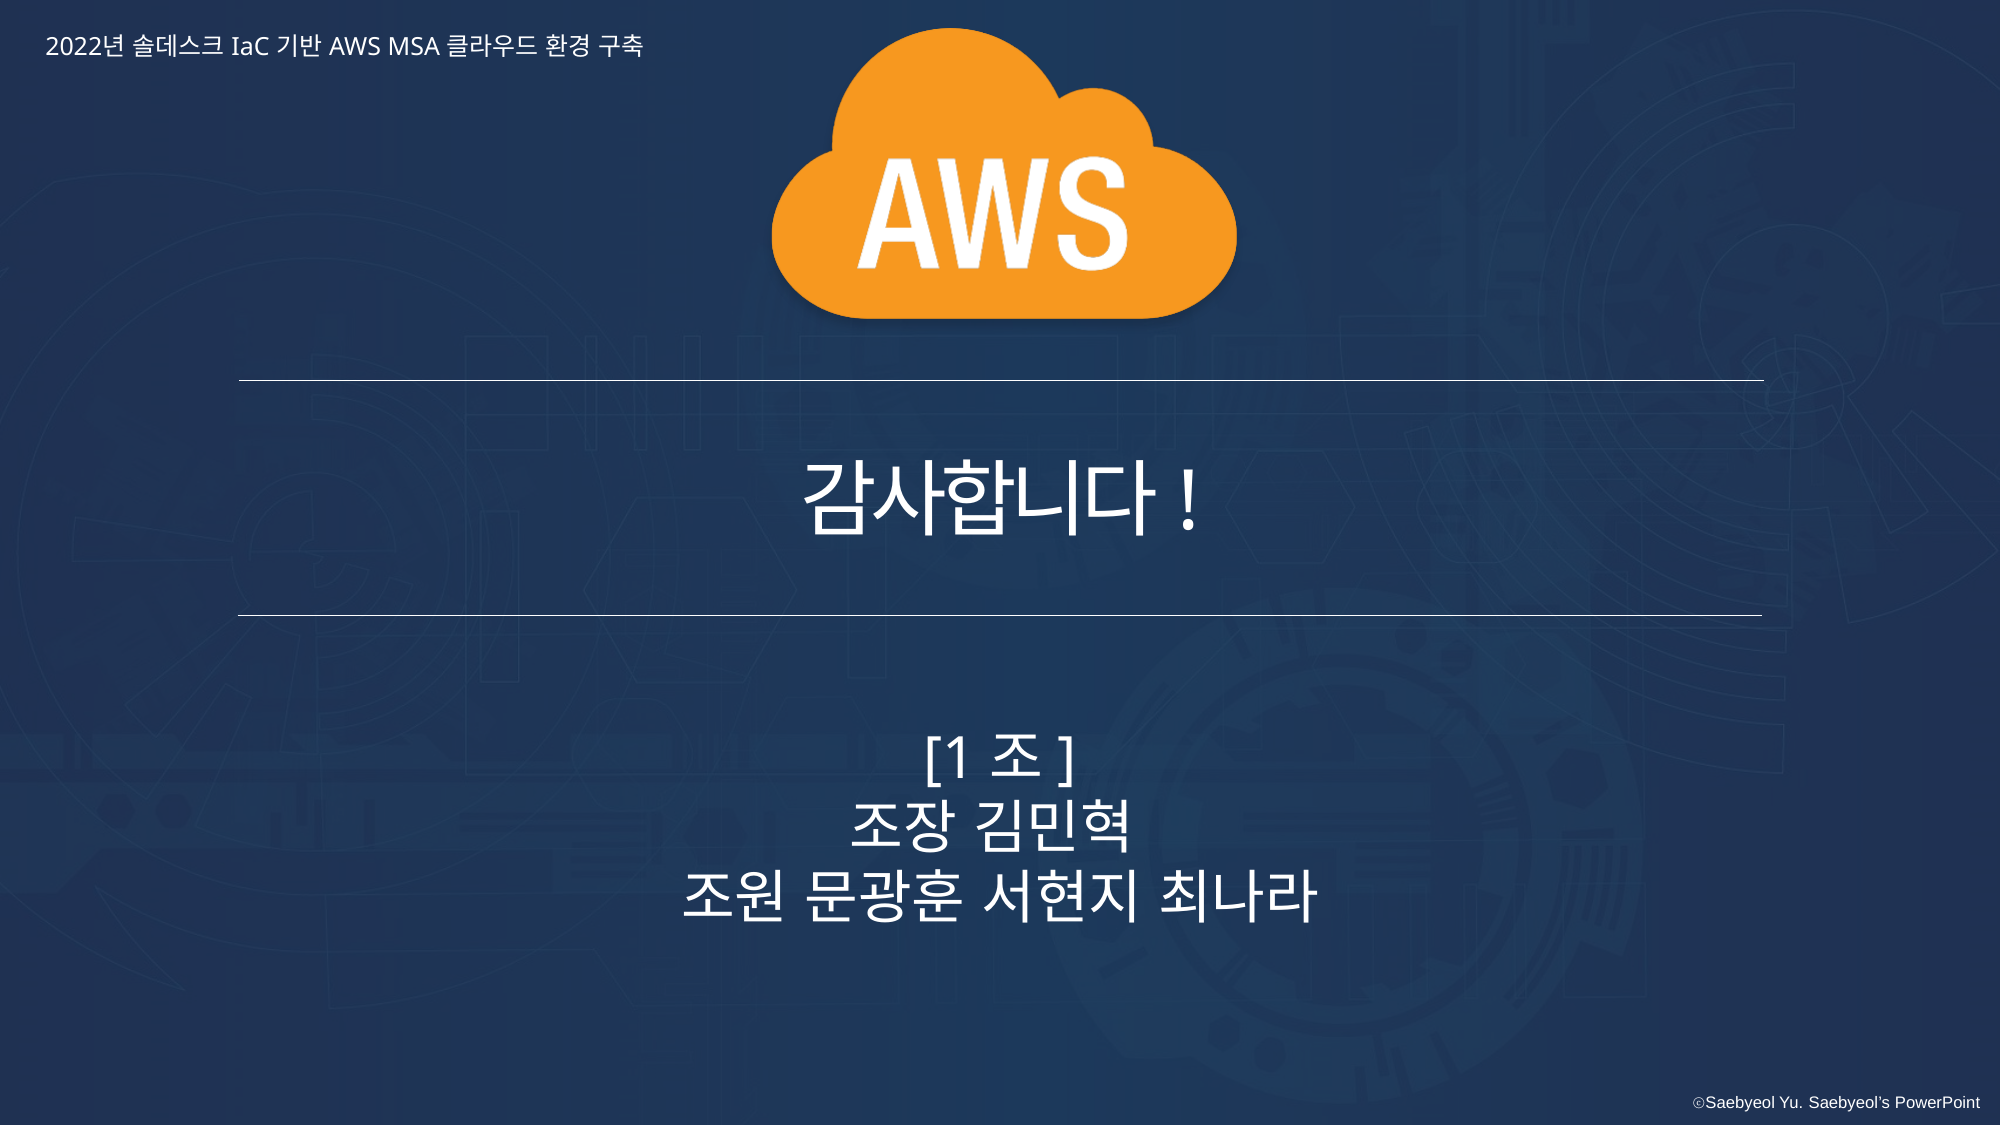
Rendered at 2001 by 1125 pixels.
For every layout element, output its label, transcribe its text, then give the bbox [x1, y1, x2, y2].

text_box 감사합니다! [785, 439, 1215, 554]
text_box 2022년 솔데스크 IaC 기반 AWS MSA 클라우드 환경 구축 [30, 23, 660, 75]
picture [750, 23, 1249, 332]
text_box [1조] 조장 김민혁 조원 문광훈 서현지 최나라 [666, 713, 1334, 938]
